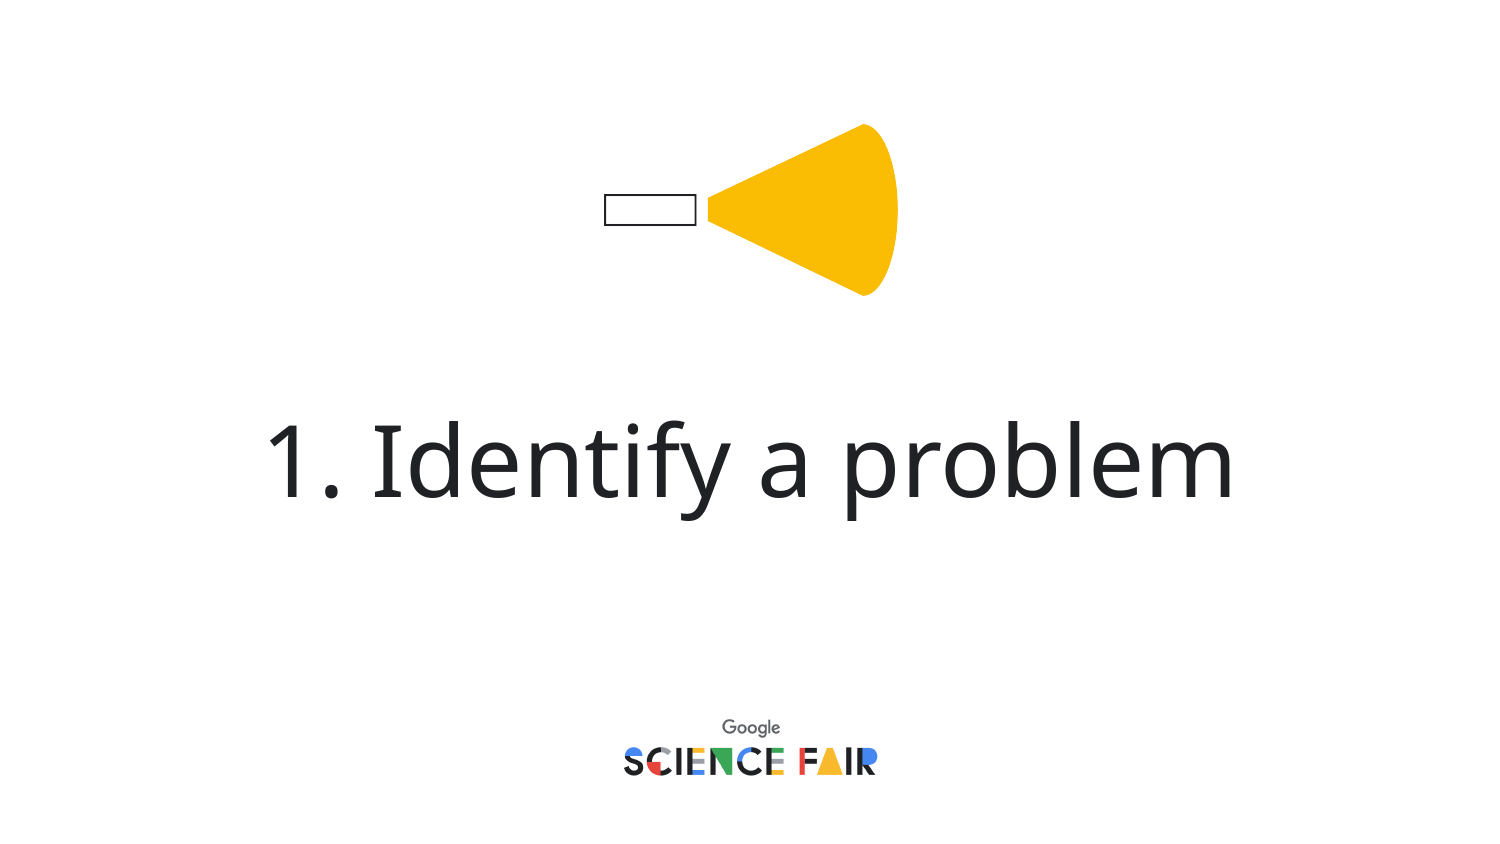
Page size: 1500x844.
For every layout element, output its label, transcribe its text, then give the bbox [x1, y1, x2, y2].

picture [598, 696, 902, 807]
picture [603, 123, 898, 296]
title 1. Identify a problem [199, 358, 1301, 696]
